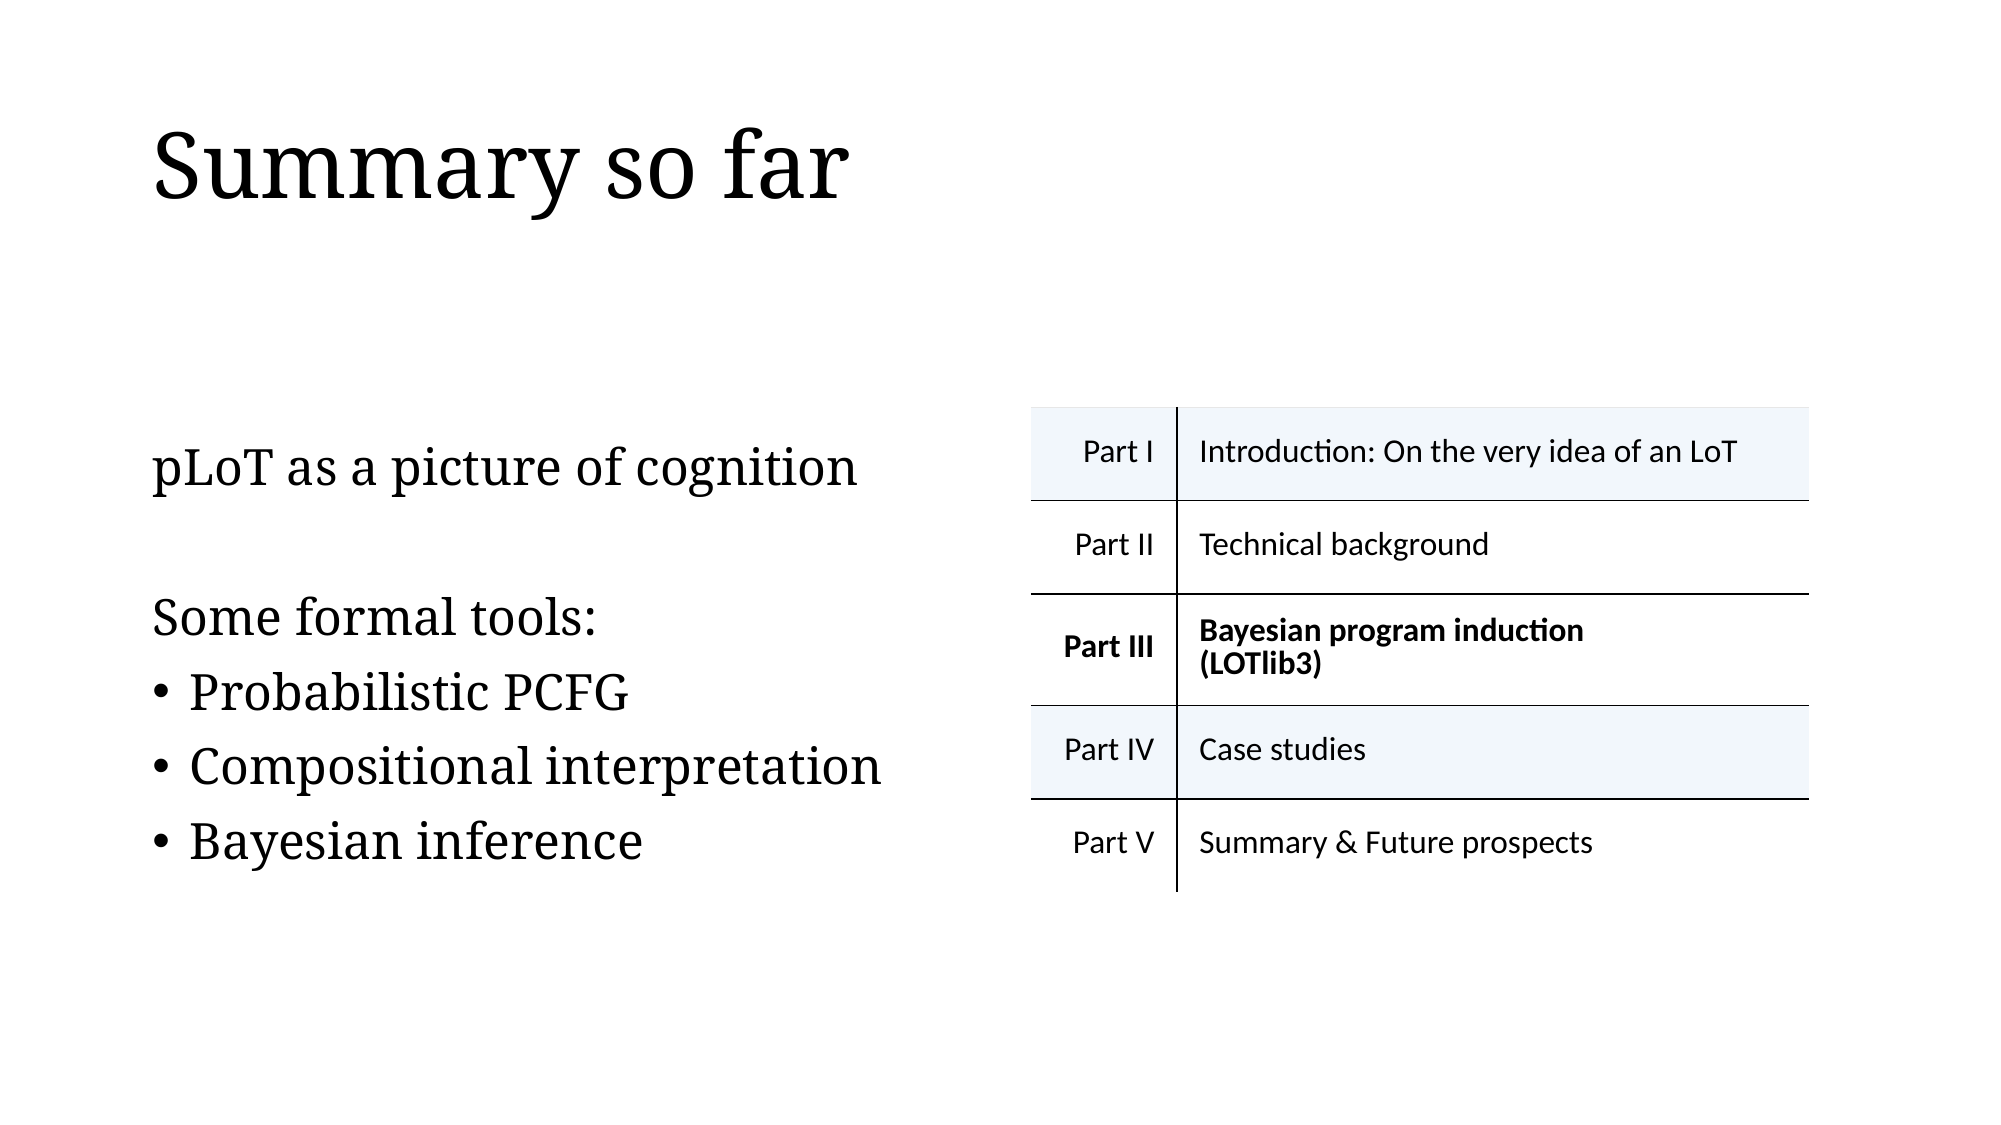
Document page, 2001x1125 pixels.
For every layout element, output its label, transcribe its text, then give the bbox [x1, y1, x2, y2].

table_cell Part II [1031, 501, 1176, 593]
title Summary so far [137, 59, 1863, 278]
table_cell Technical background [1178, 501, 1809, 593]
list pLoT as a picture of cognition Some formal tools: Probabilistic PCFG Compositional interpretation Bayesian inference [137, 299, 991, 1014]
table_cell Part III [1031, 595, 1176, 705]
table_cell Summary & Future prospects [1178, 800, 1809, 892]
table_cell Part V [1031, 800, 1176, 892]
table_header Part I [1031, 408, 1176, 500]
table_header Introduction: On the very idea of an LoT [1178, 408, 1809, 500]
table_cell Case studies [1178, 706, 1809, 798]
table_cell Part IV [1031, 706, 1176, 798]
table_cell Bayesian program induction (LOTlib3) [1178, 595, 1809, 705]
